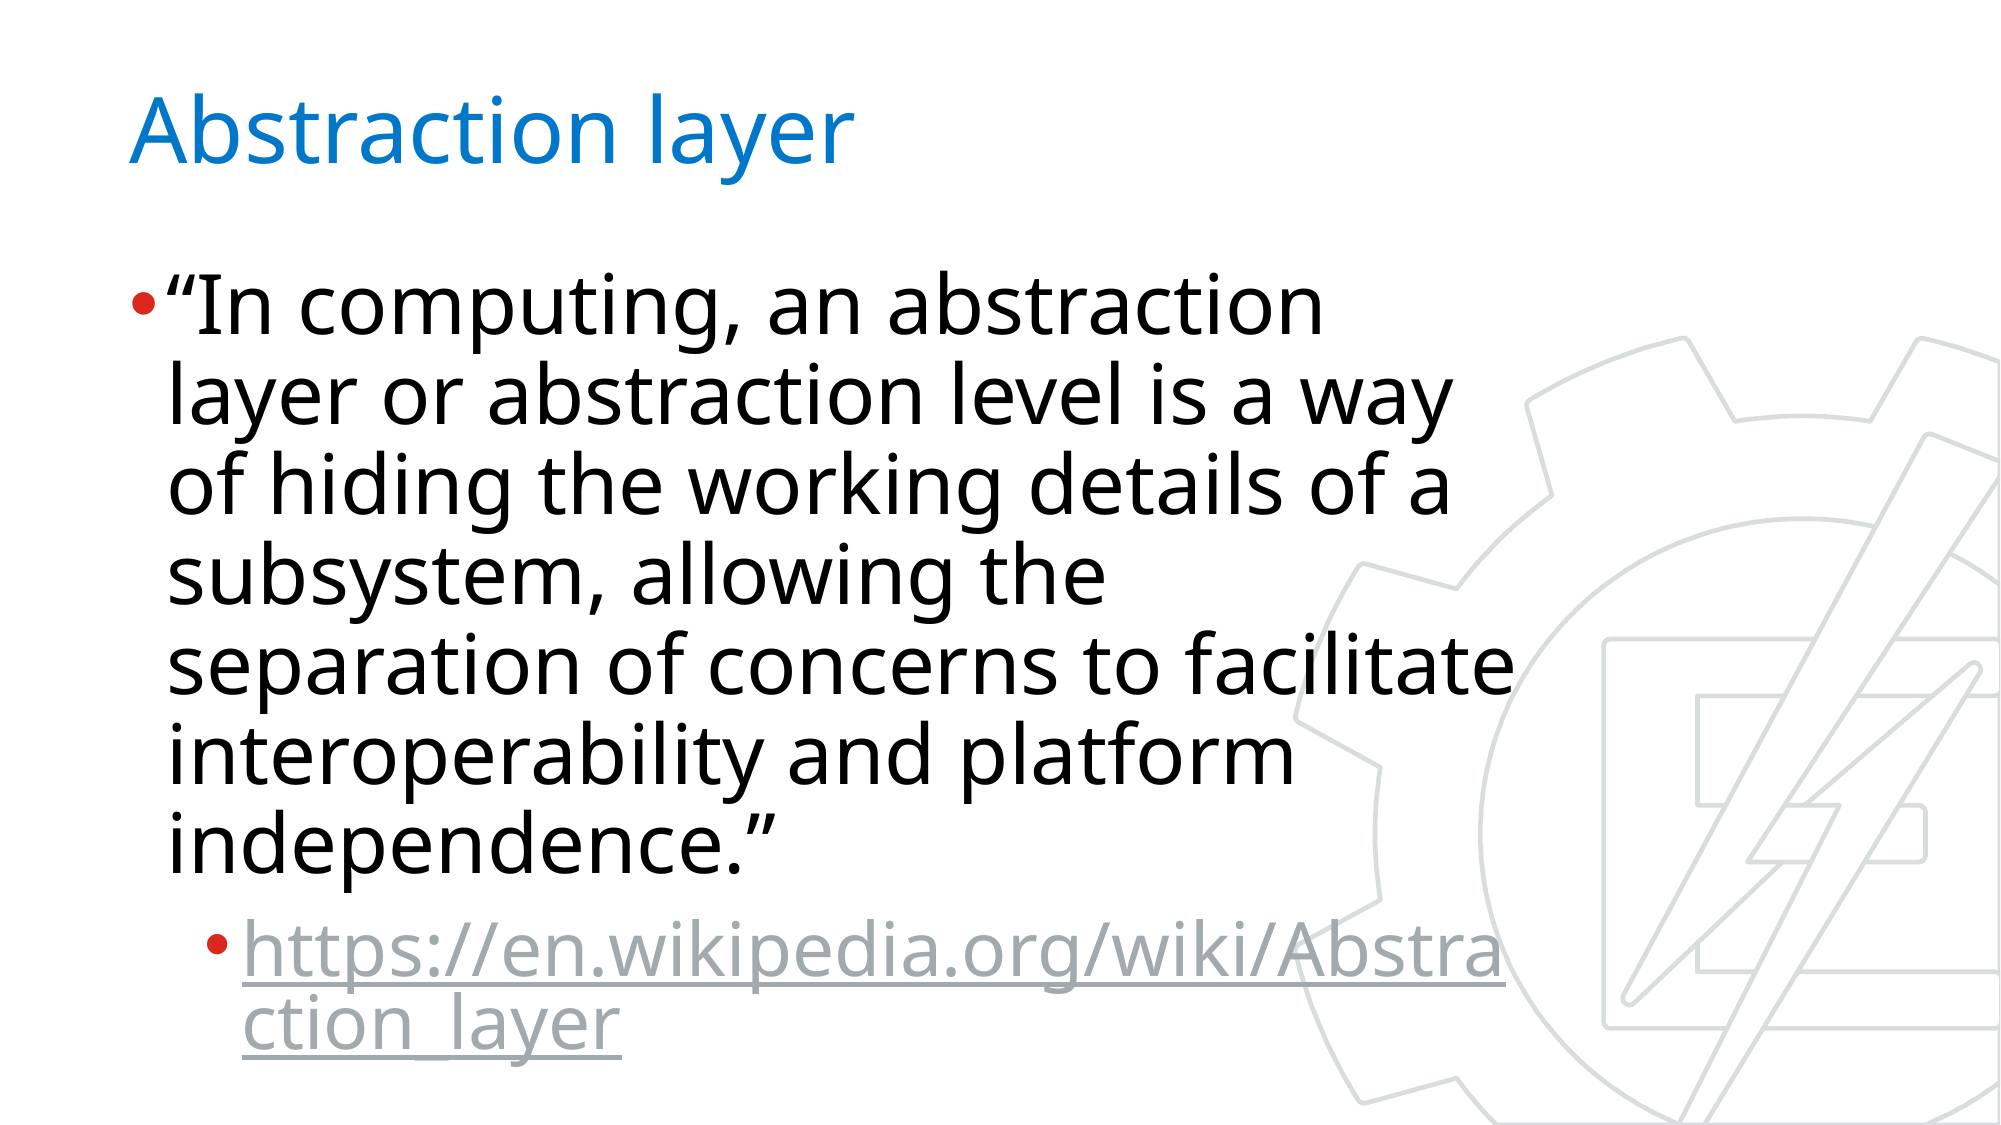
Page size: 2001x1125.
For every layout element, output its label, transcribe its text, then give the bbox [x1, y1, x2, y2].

title Abstraction layer [114, 36, 1886, 232]
list “In computing, an abstraction layer or abstraction level is a way of hiding the working details of a subsystem, allowing the separation of concerns to facilitate interoperability and platform independence.” https://en.wikipedia.org/wiki/Abstraction_layer [114, 255, 1556, 1047]
